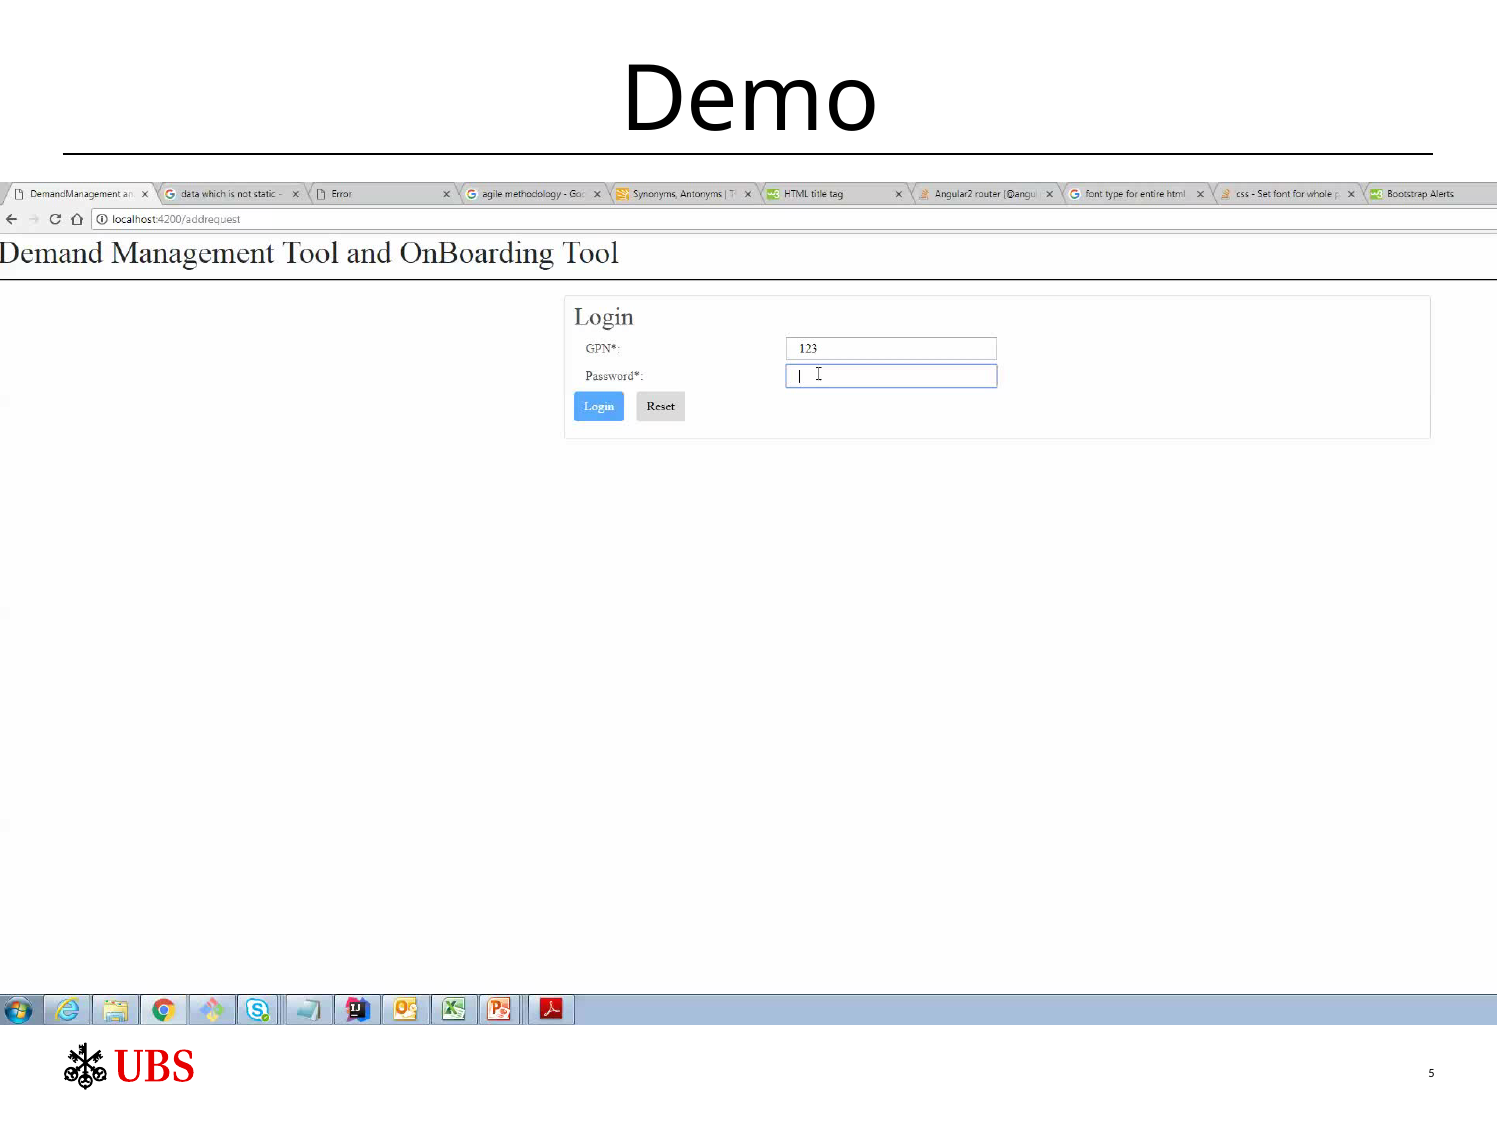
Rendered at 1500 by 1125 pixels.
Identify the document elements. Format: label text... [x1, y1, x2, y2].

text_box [0, 181, 1498, 1026]
title Demo [75, 0, 1425, 179]
